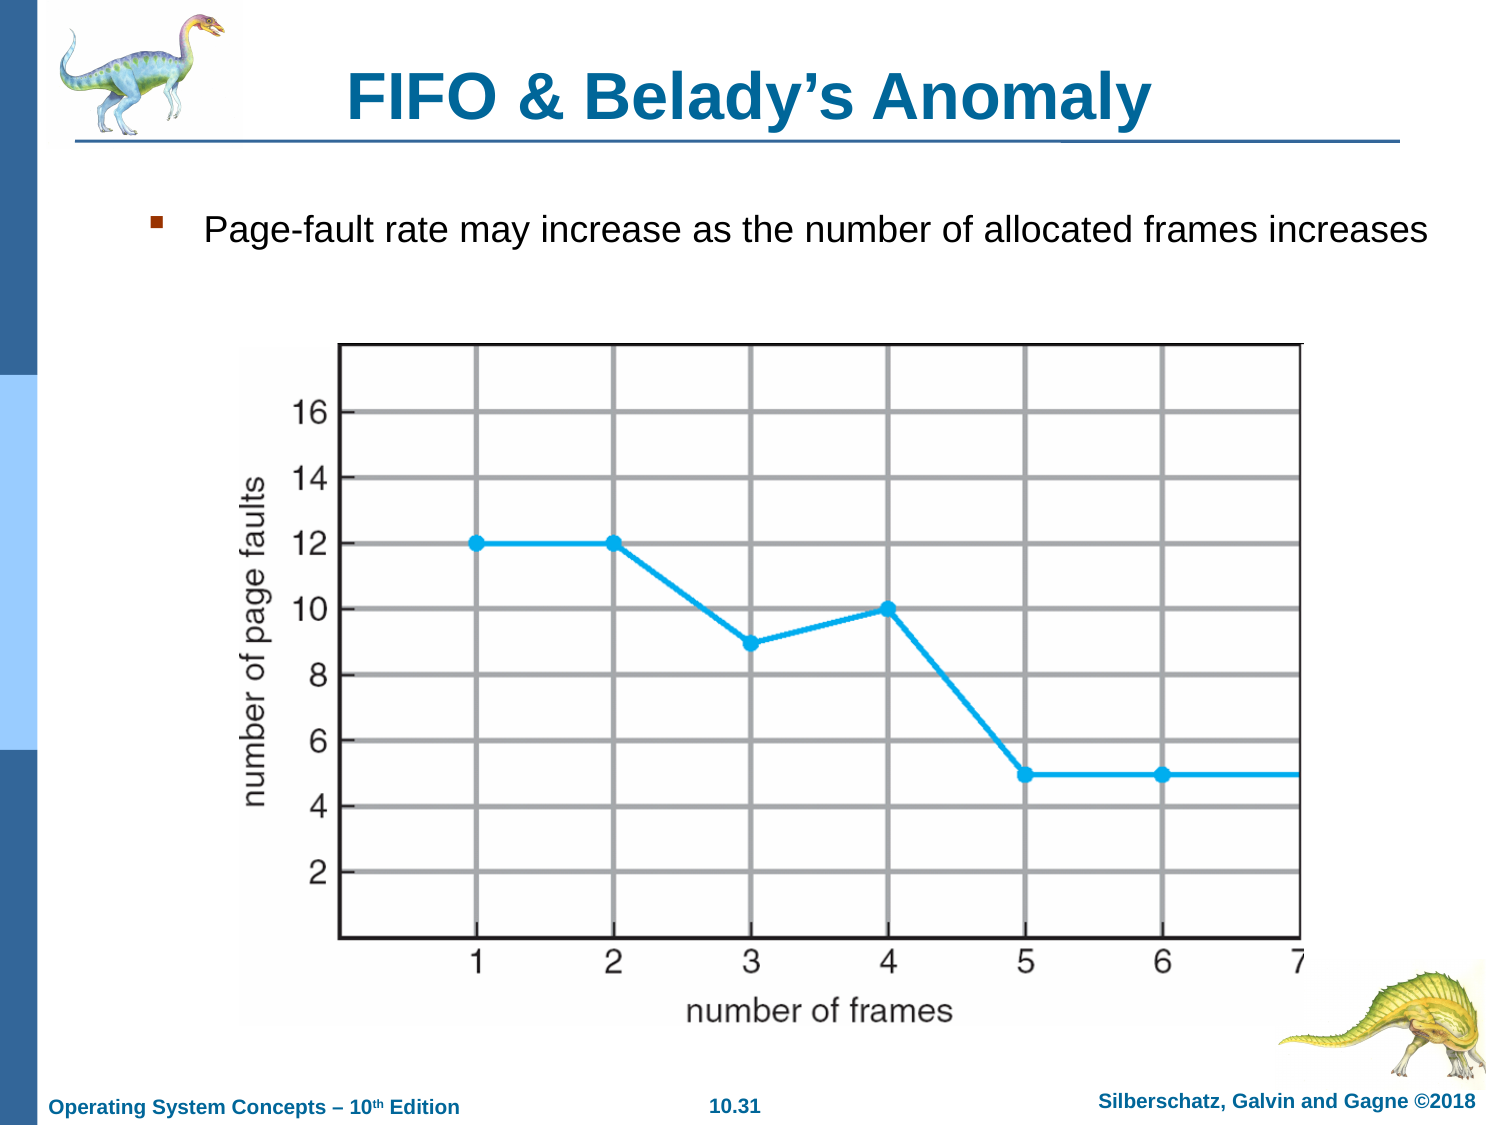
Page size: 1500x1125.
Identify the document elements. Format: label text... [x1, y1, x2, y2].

list Page-fault rate may increase as the number of allocated frames increases [132, 202, 1483, 344]
title FIFO & Belady’s Anomaly [75, 0, 1425, 141]
picture [239, 343, 1486, 1090]
picture [46, 0, 243, 149]
